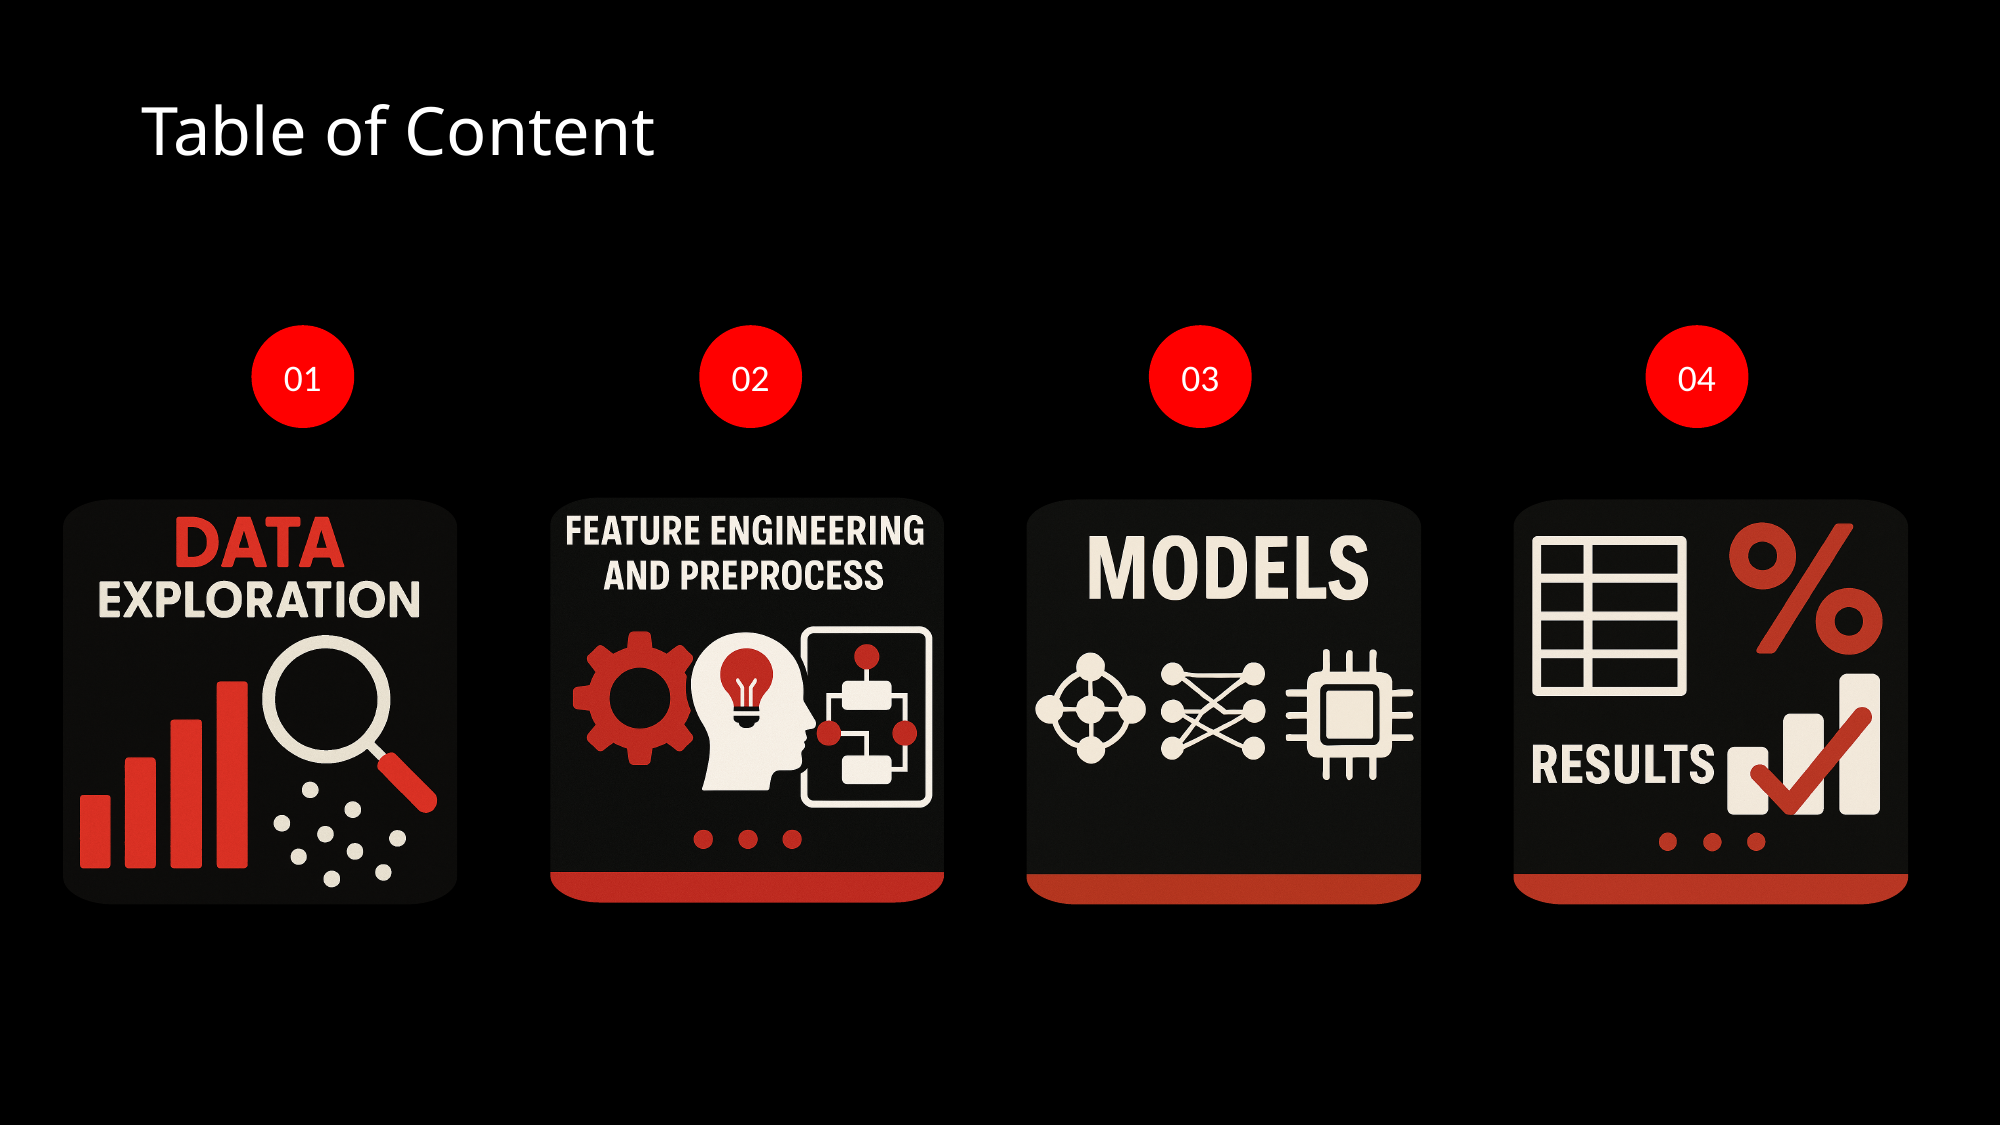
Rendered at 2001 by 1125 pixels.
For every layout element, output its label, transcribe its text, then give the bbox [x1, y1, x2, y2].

picture [63, 499, 458, 905]
picture [550, 497, 944, 903]
picture [1026, 499, 1422, 905]
text_box 03 [1147, 324, 1253, 430]
picture [1513, 499, 1909, 905]
text_box 01 [250, 324, 356, 430]
text_box Table of Content [127, 80, 672, 176]
text_box 04 [1644, 324, 1750, 430]
text_box 02 [698, 324, 804, 430]
